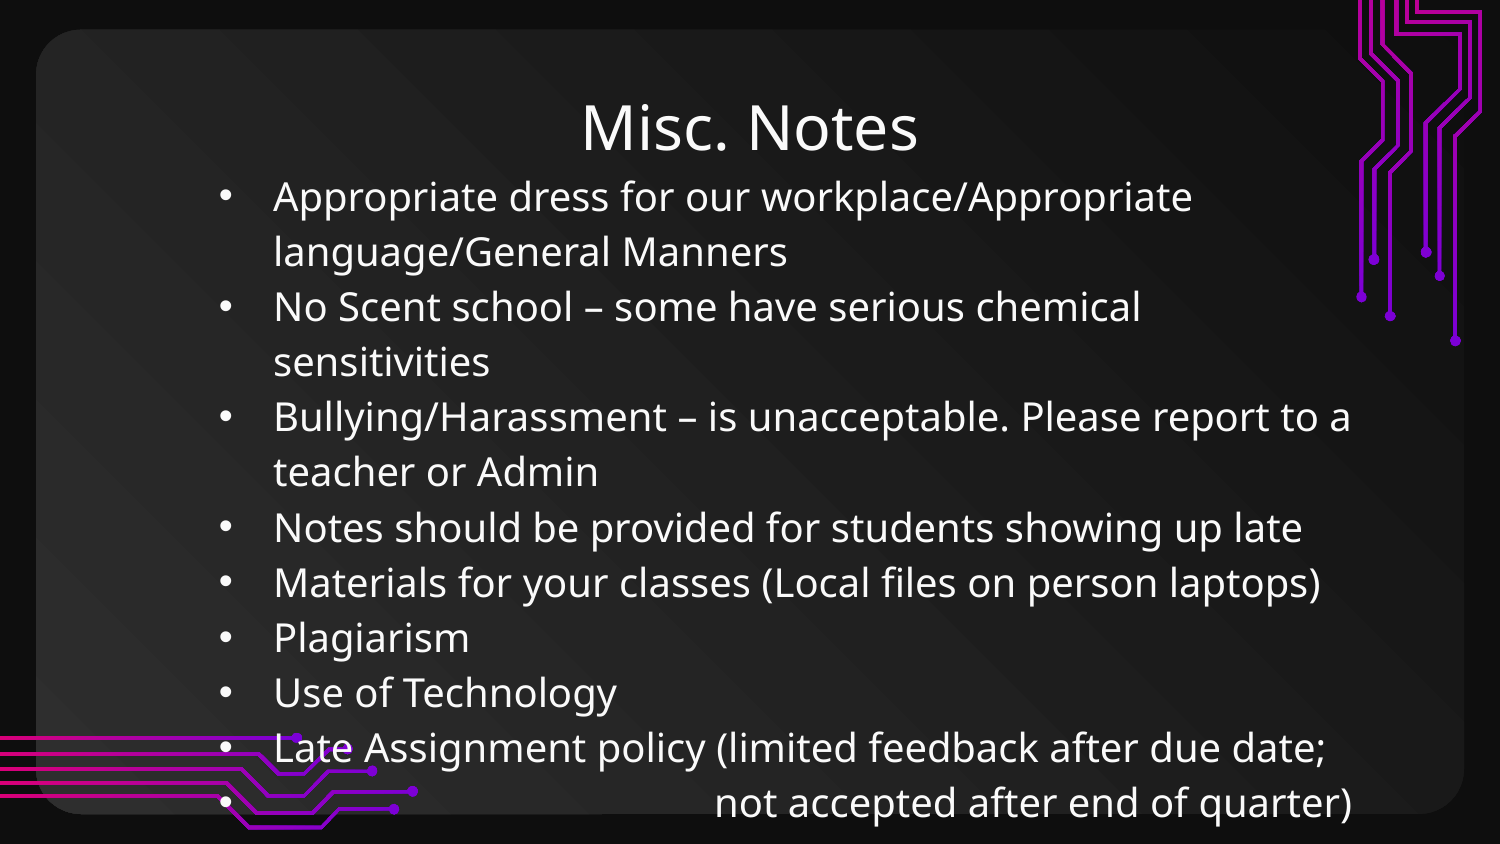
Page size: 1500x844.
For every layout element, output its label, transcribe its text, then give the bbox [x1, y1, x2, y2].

title Misc. Notes [118, 72, 1382, 167]
text_box Appropriate dress for our workplace/Appropriate language/General Manners No Scent school – some have serious chemical sensitivities Bullying/Harassment – is unacceptable. Please report to a teacher or Admin Notes should be provided for students showing up late Materials for your classes (Local files on person laptops) Plagiarism Use of Technology Late Assignment policy (limited feedback after due date; not accepted after end of quarter) [182, 148, 1382, 844]
